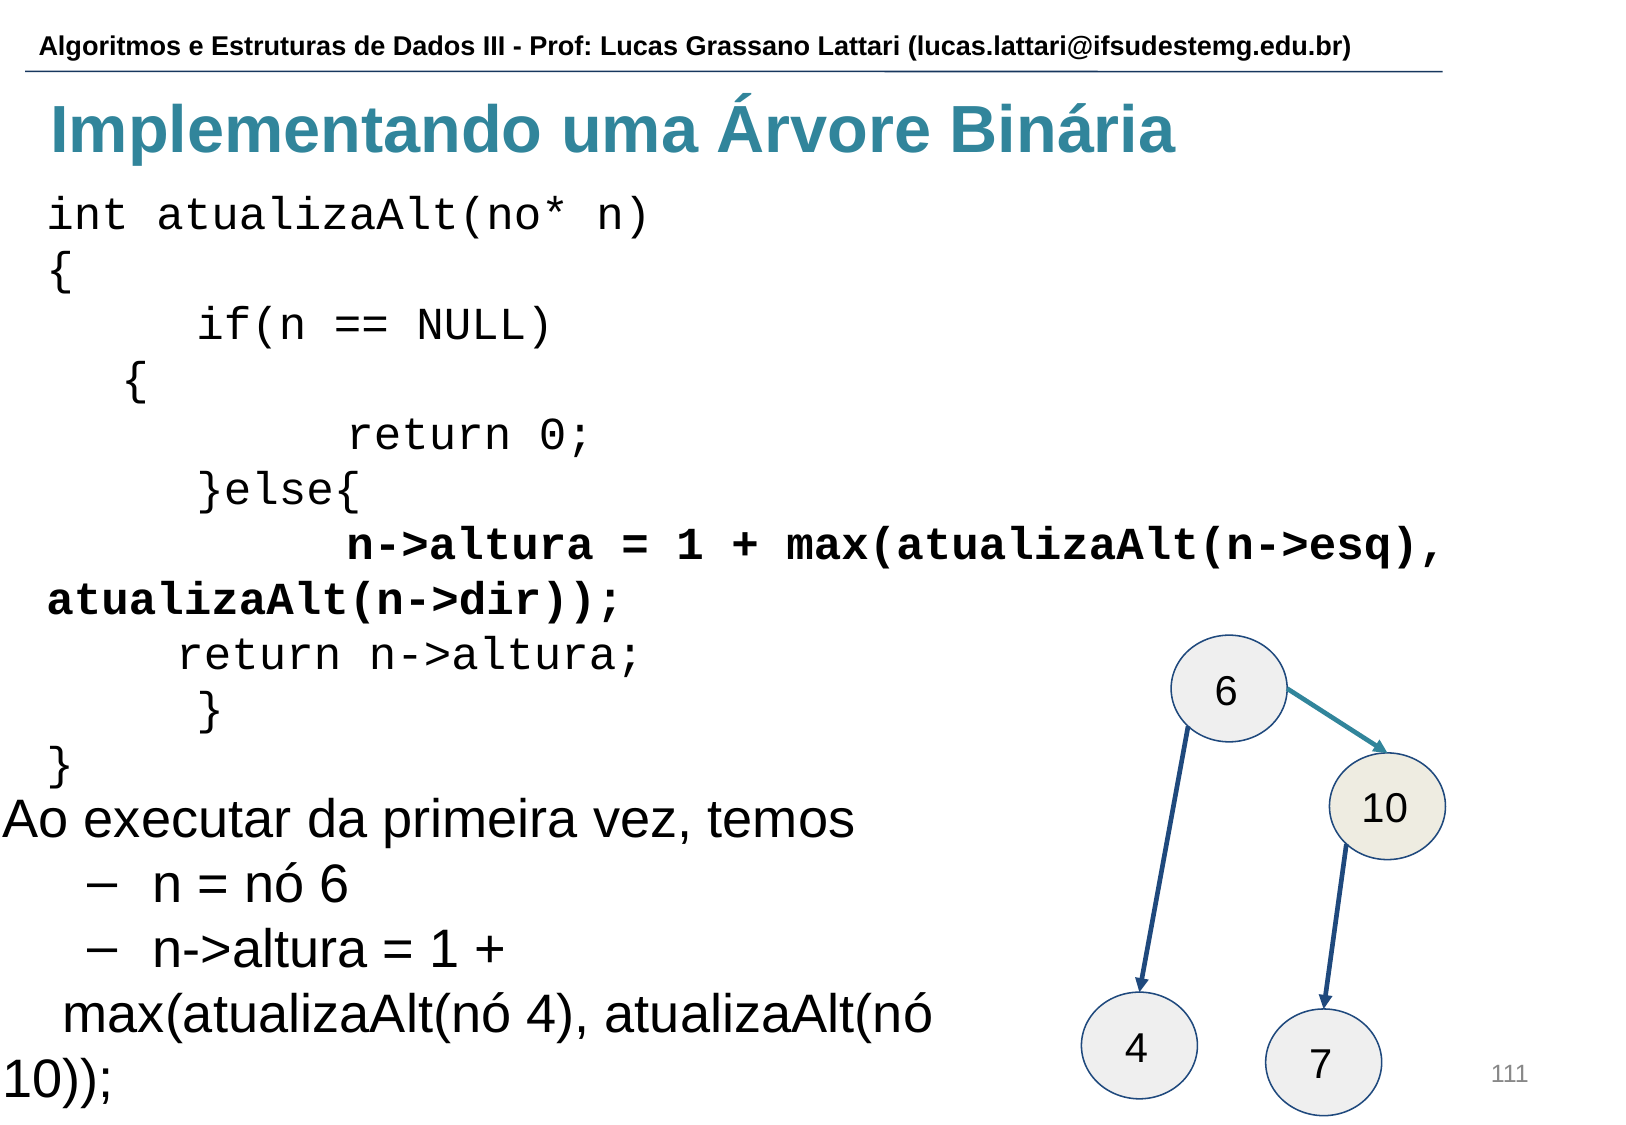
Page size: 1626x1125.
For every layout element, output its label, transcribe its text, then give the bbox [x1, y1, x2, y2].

text_box Ao executar da primeira vez, temos n = nó 6 n->altura = 1 + max(atualizaAlt(nó 4), atualizaAlt(nó 10)); [0, 699, 1051, 1125]
slide_number ‹#› [1164, 1042, 1284, 1103]
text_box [1323, 843, 1347, 1010]
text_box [1286, 688, 1388, 754]
text_box 7 [1265, 1009, 1382, 1116]
slide_number ‹#› [1363, 1042, 1544, 1103]
text_box int atualizaAlt(no* n) { if(n == NULL) { return 0; }else{ n->altura = 1 + max(atualizaAlt(n->esq), atualizaAlt(n->dir)); return n->altura; } } [31, 212, 1581, 705]
text_box 4 [1081, 992, 1198, 1099]
text_box 10 [1329, 753, 1446, 860]
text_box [1139, 725, 1189, 993]
text_box 6 [1171, 635, 1288, 742]
title Implementando uma Árvore Binária [35, 78, 1600, 183]
